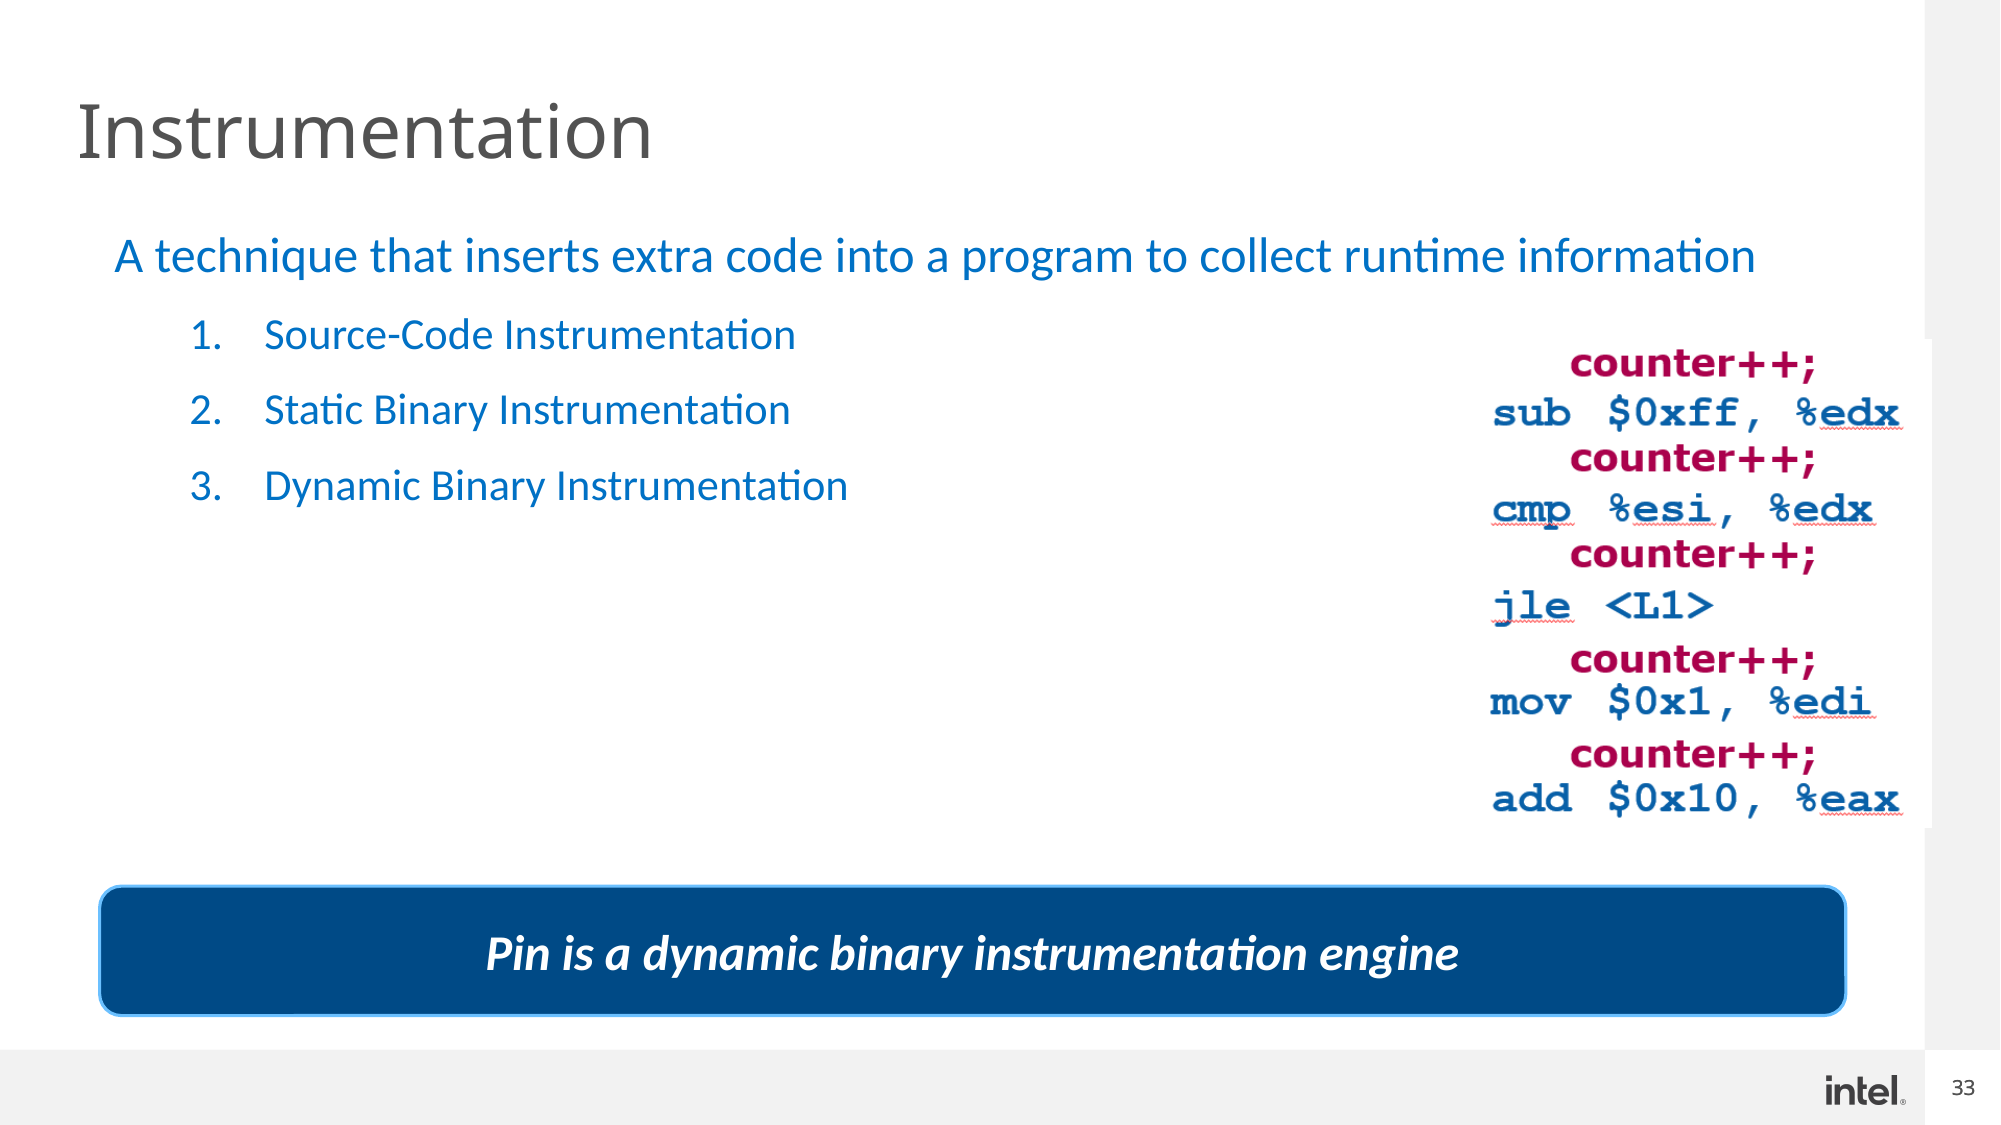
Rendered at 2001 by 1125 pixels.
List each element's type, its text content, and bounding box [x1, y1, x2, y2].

text_box Pin is a dynamic binary instrumentation engine [99, 886, 1846, 1016]
title Instrumentation [62, 36, 1863, 234]
text_box A technique that inserts extra code into a program to collect runtime information Source-Code Instrumentation Static Binary Instrumentation Dynamic Binary Instrumentation [99, 215, 1900, 910]
picture [1826, 1075, 1906, 1105]
picture [1431, 339, 1932, 828]
